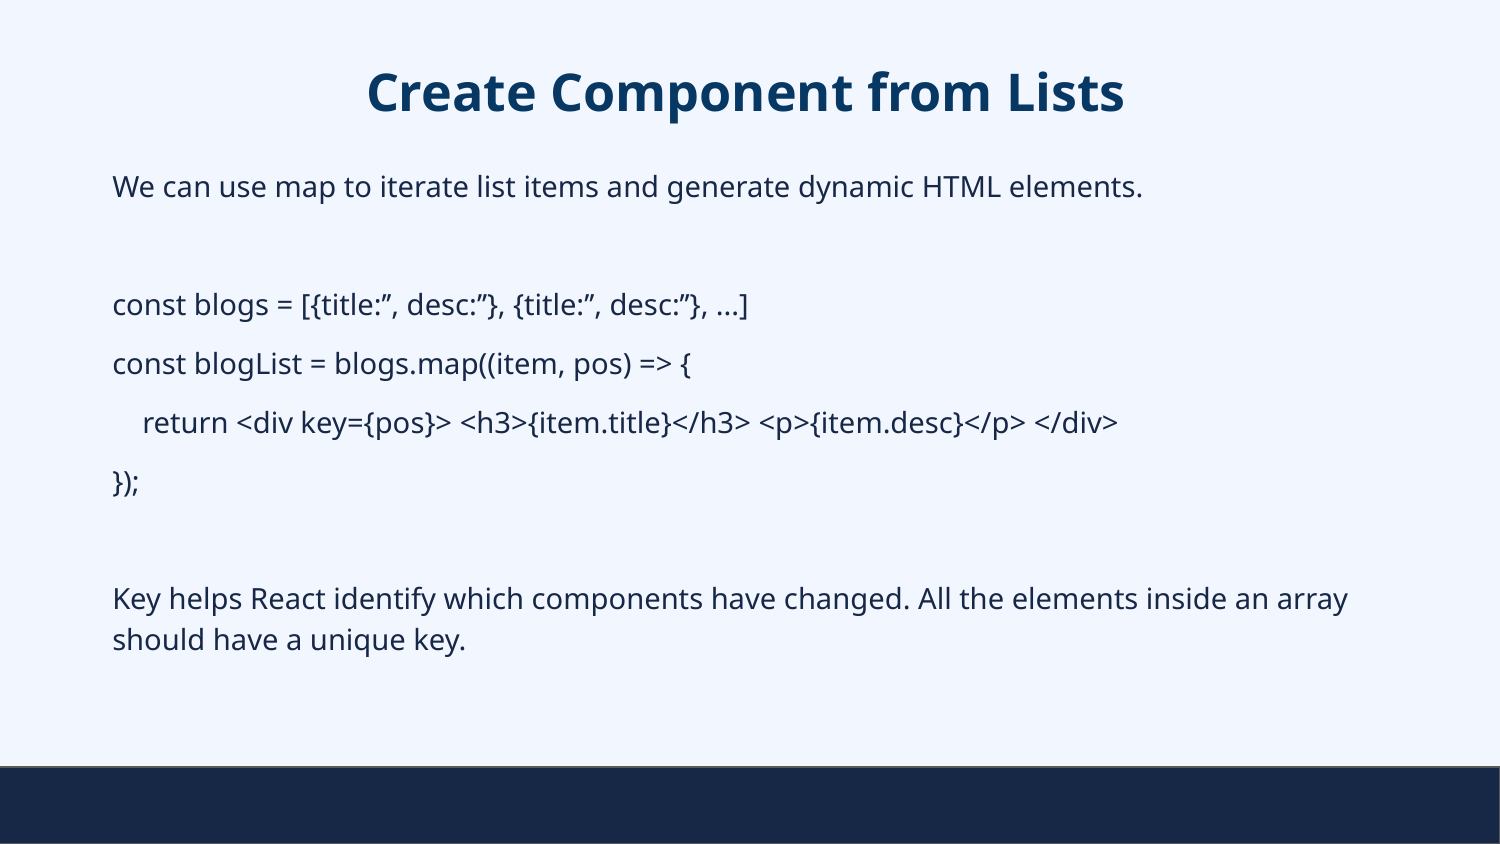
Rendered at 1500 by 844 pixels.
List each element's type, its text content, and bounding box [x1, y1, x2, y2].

title Create Component from Lists [29, 35, 1462, 148]
text_box [0, 767, 1500, 844]
text_box We can use map to iterate list items and generate dynamic HTML elements. const blogs = [{title:’’, desc:’’}, {title:’’, desc:’’}, ...] const blogList = blogs.map((item, pos) => { return <div key={pos}> <h3>{item.title}</h3> <p>{item.desc}</p> </div> }); Key helps React identify which components have changed. All the elements inside an array should have a unique key. [97, 147, 1397, 711]
